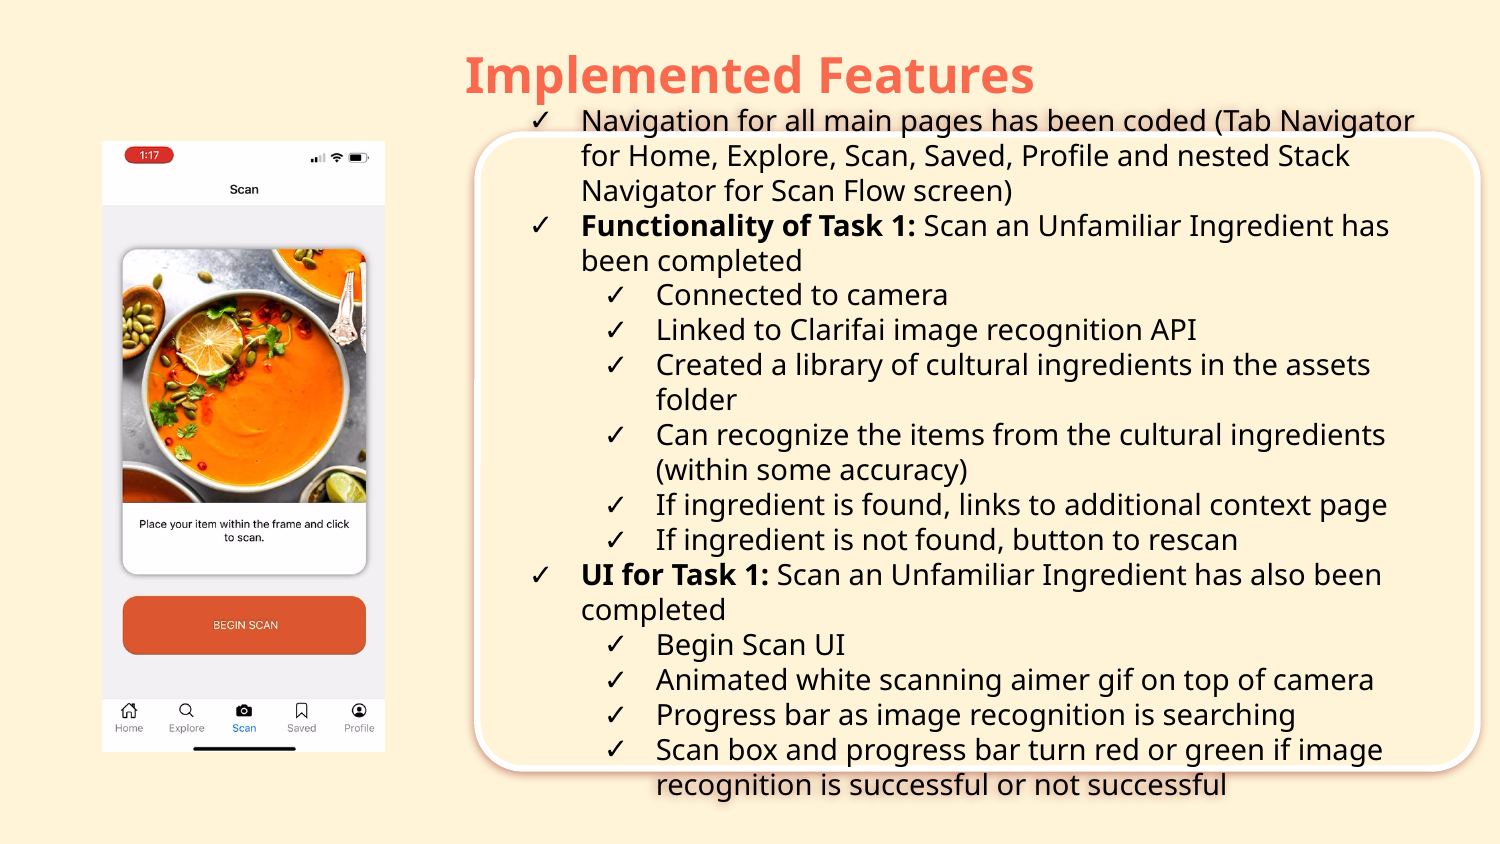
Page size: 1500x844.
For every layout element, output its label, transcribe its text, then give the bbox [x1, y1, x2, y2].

picture [102, 141, 385, 752]
text_box Navigation for all main pages has been coded (Tab Navigator for Home, Explore, Scan, Saved, Profile and nested Stack Navigator for Scan Flow screen) Functionality of Task 1: Scan an Unfamiliar Ingredient has been completed Connected to camera Linked to Clarifai image recognition API Created a library of cultural ingredients in the assets folder Can recognize the items from the cultural ingredients (within some accuracy) If ingredient is found, links to additional context page If ingredient is not found, button to rescan UI for Task 1: Scan an Unfamiliar Ingredient has also been completed Begin Scan UI Animated white scanning aimer gif on top of camera Progress bar as image recognition is searching Scan box and progress bar turn red or green if image recognition is successful or not successful [477, 134, 1478, 769]
title Implemented Features [118, 38, 1382, 110]
